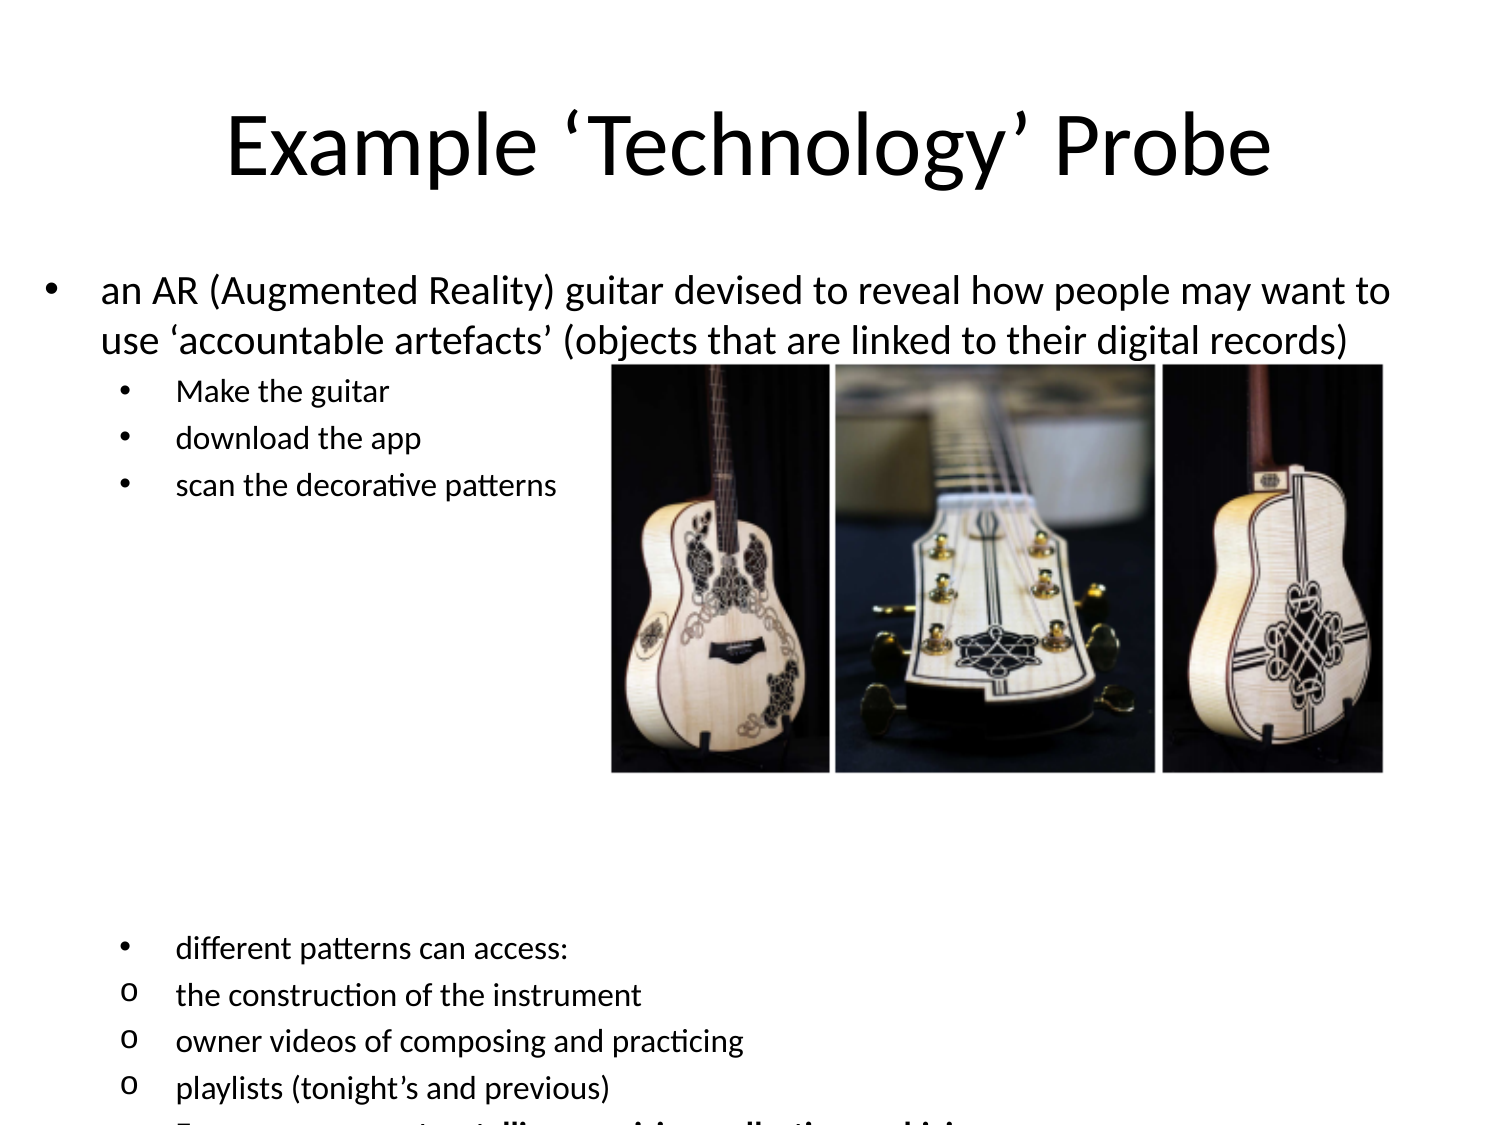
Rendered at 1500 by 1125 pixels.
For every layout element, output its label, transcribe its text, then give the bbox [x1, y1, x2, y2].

title Example ‘Technology’ Probe [75, 45, 1425, 233]
picture [608, 361, 1389, 778]
list an AR (Augmented Reality) guitar devised to reveal how people may want to use ‘accountable artefacts’ (objects that are linked to their digital records) Make the guitar download the app scan the decorative patterns different patterns can access: the construction of the instrument owner videos of composing and practicing playlists (tonight’s and previous) For provenance, storytelling, servicing, collecting, archiving [29, 255, 1425, 1005]
